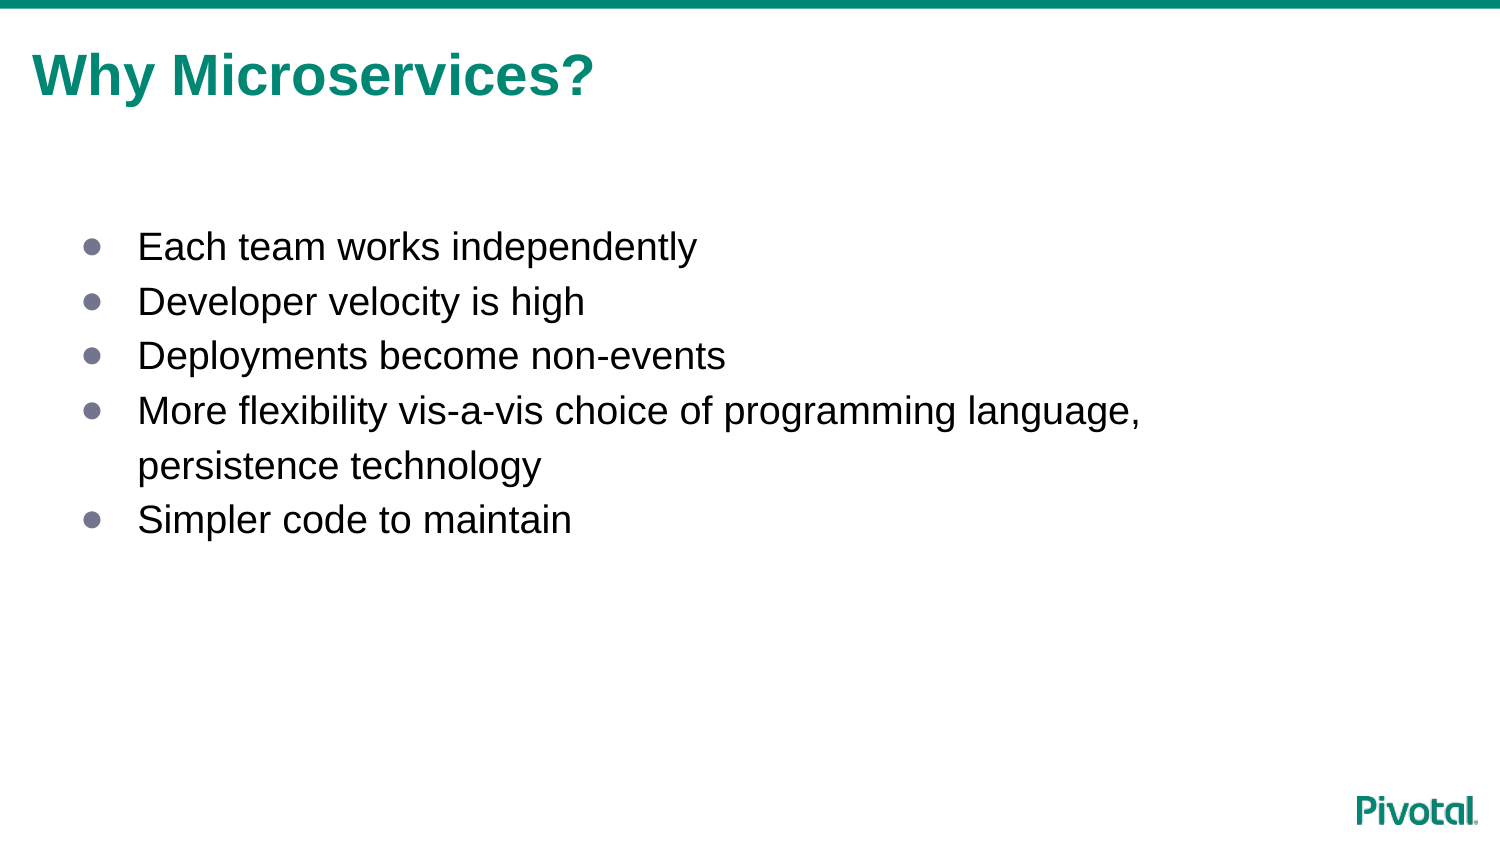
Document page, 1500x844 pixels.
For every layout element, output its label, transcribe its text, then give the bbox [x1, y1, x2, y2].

picture [1357, 796, 1478, 825]
title Why Microservices? [17, 27, 1500, 118]
list Each team works independently Developer velocity is high Deployments become non-events More flexibility vis-a-vis choice of programming language, persistence technology Simpler code to maintain [46, 198, 1256, 730]
